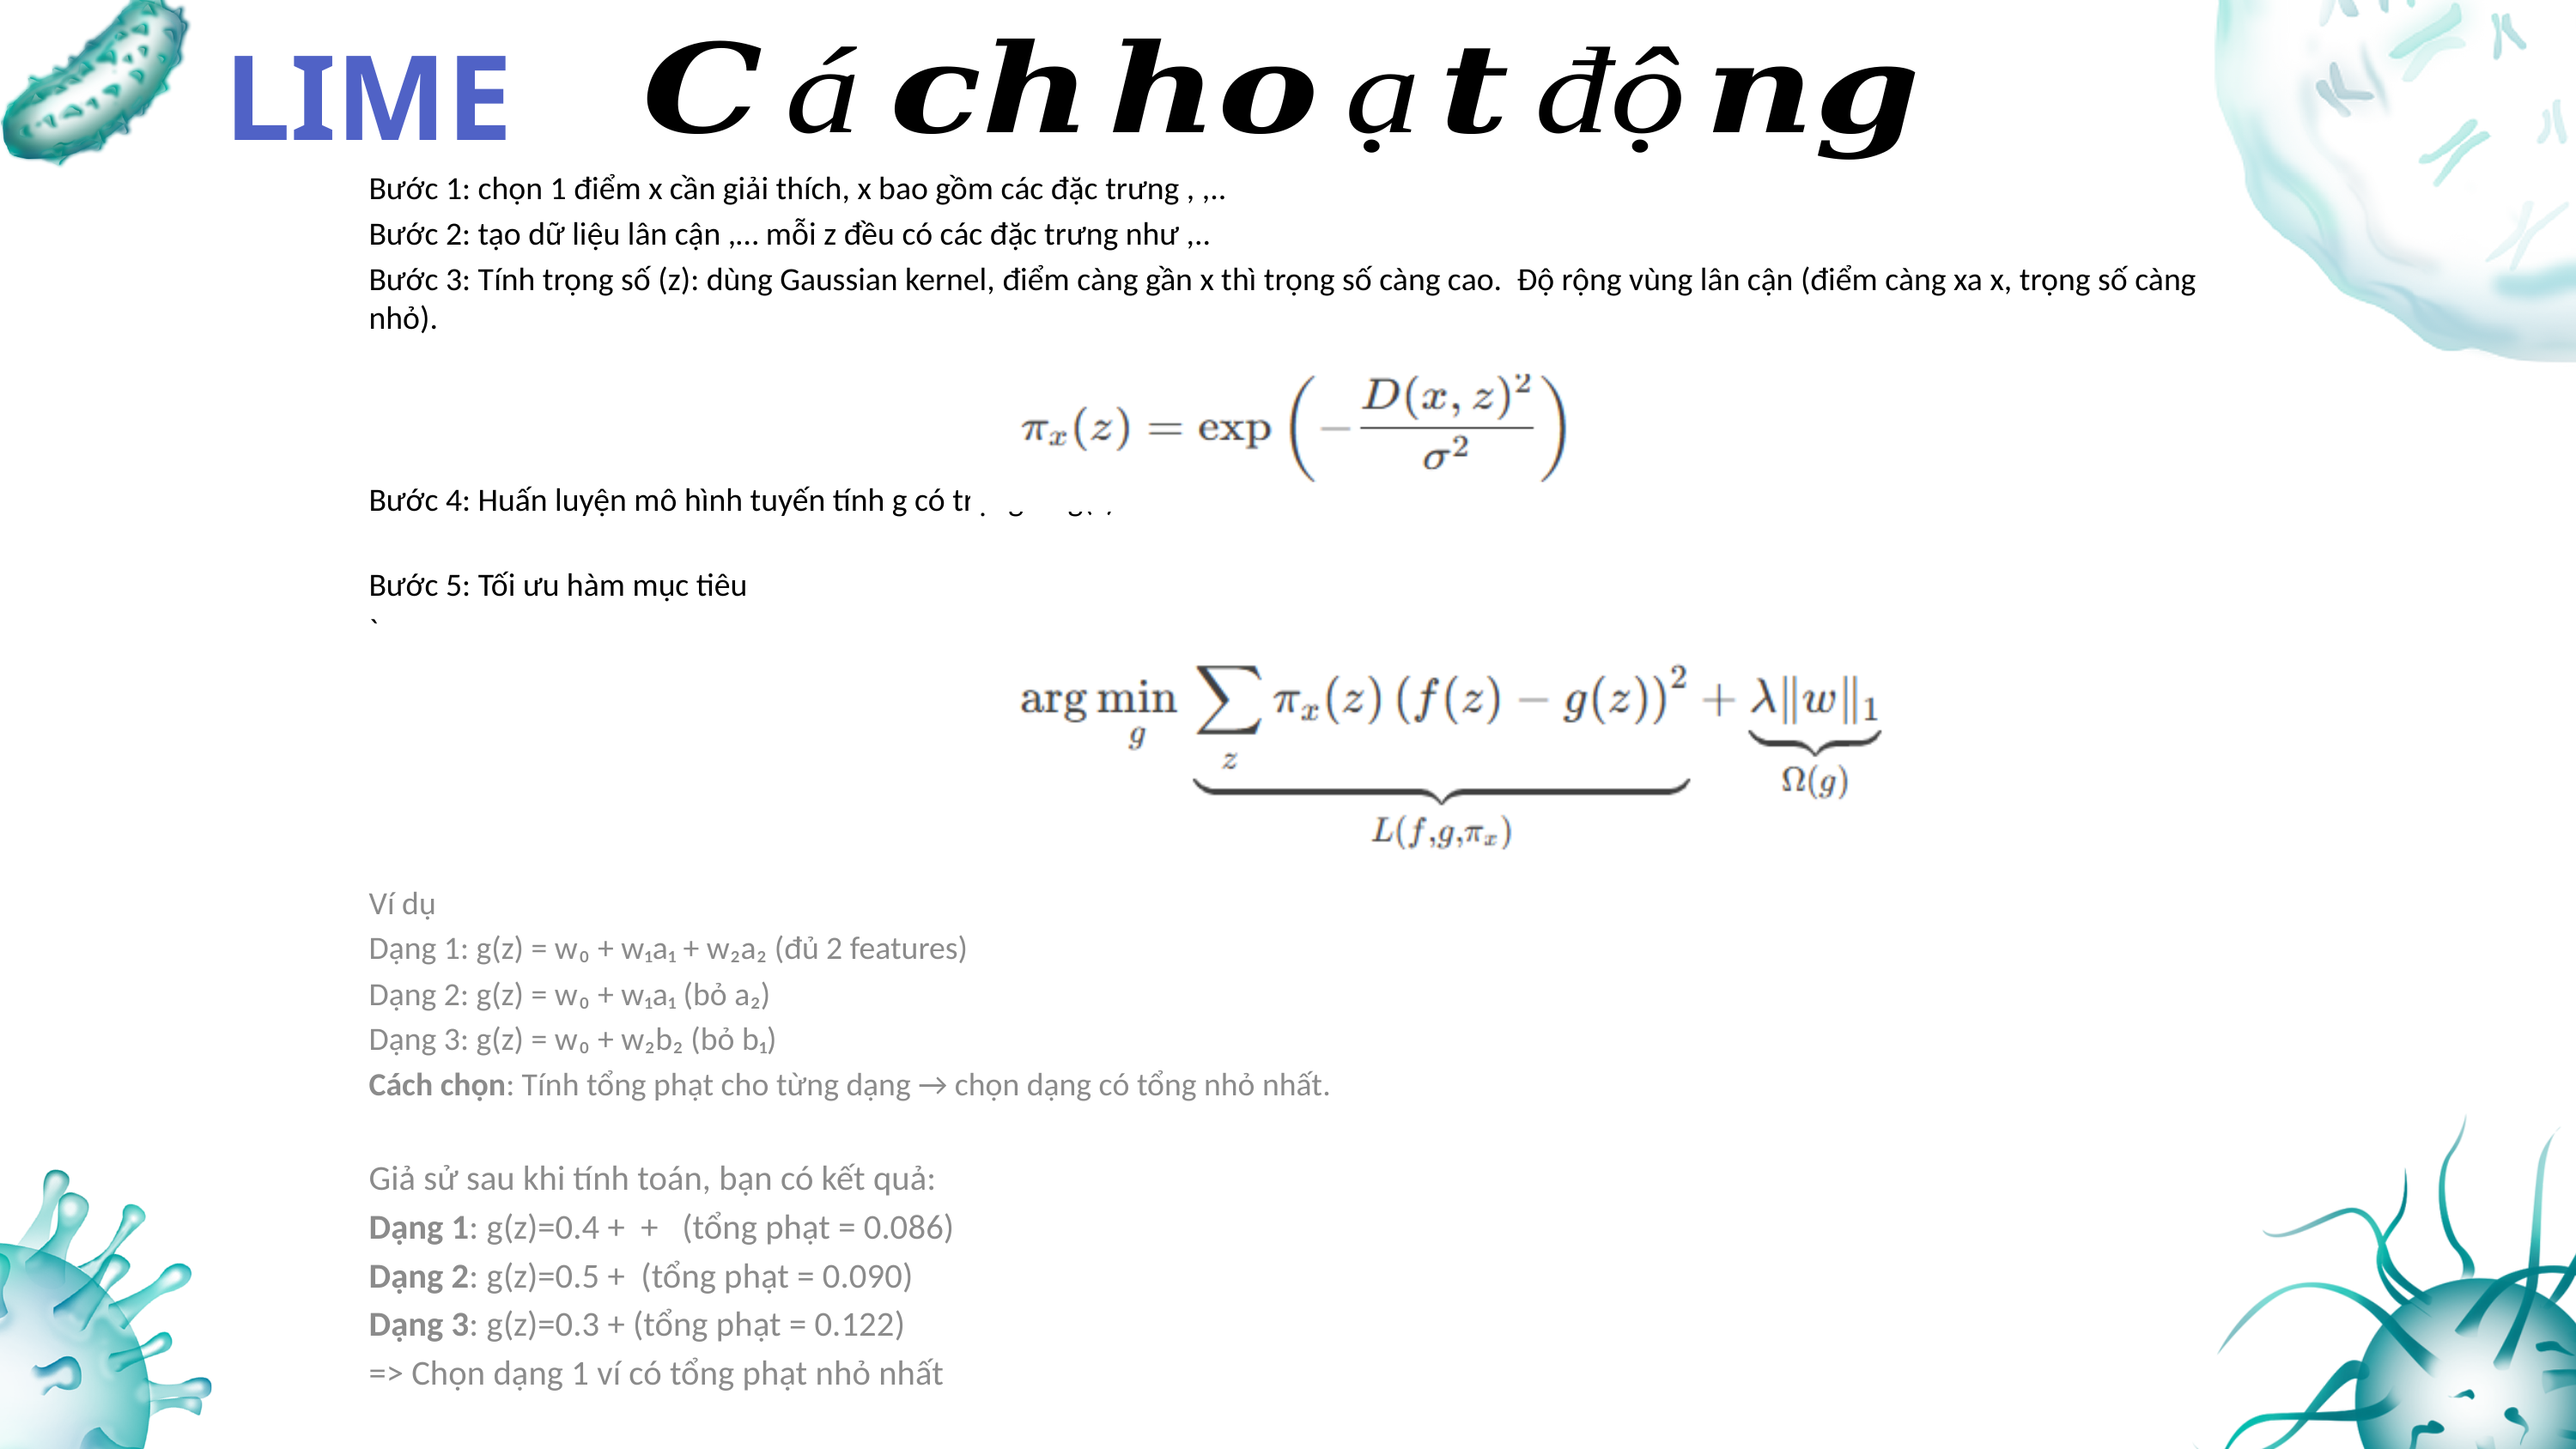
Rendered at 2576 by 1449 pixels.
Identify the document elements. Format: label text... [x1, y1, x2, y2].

text_box [0, 1168, 212, 1449]
text_box [0, 0, 192, 170]
picture [969, 328, 1693, 512]
text_box [2192, 1113, 2576, 1449]
text_box LIME [223, 0, 1295, 164]
picture [969, 602, 2002, 873]
text_box [2215, 0, 2576, 370]
